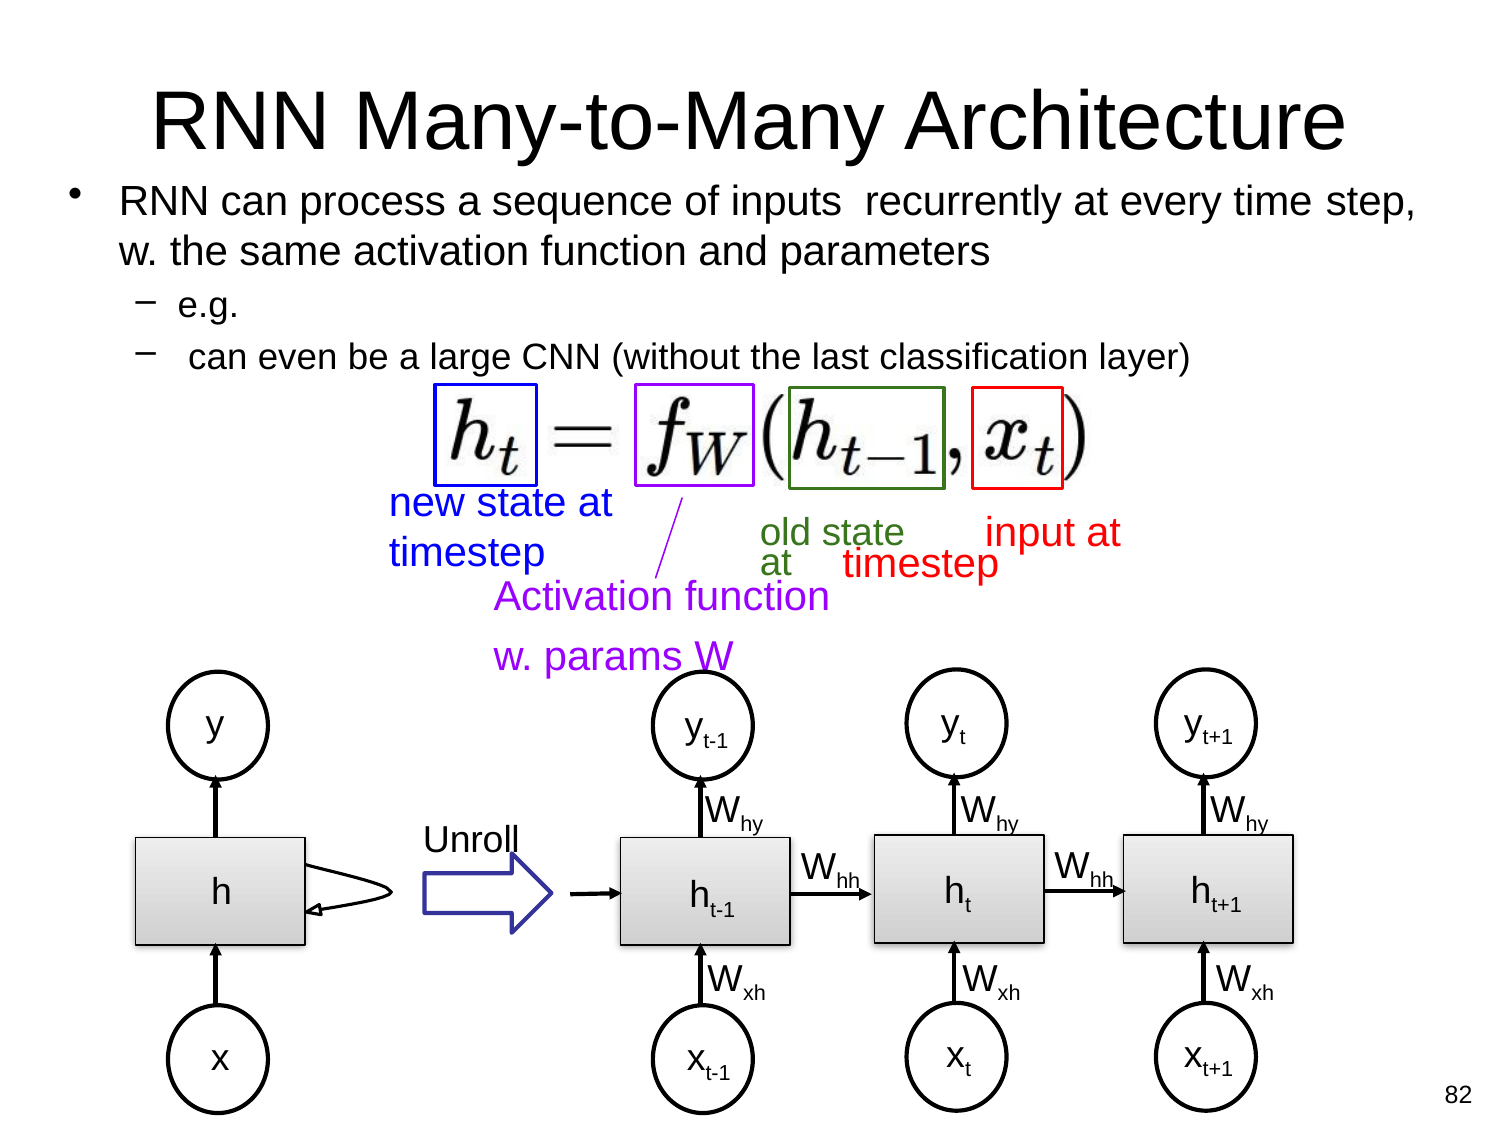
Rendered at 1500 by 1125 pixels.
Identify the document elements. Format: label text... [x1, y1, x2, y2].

text_box [635, 384, 754, 486]
text_box Why [705, 784, 774, 837]
slide_number 82 [1137, 1070, 1488, 1112]
text_box yt [938, 697, 985, 749]
text_box Wxh [705, 954, 777, 1006]
text_box [874, 834, 1045, 944]
text_box [306, 904, 322, 915]
text_box [620, 837, 791, 946]
text_box [1155, 1002, 1256, 1111]
text_box [652, 1005, 753, 1114]
text_box Wxh [1213, 954, 1285, 1006]
text_box yt-1 [682, 701, 745, 753]
text_box Why [958, 784, 1030, 837]
text_box [1123, 834, 1294, 944]
text_box ht-1 [687, 870, 742, 922]
text_box Whh [1052, 841, 1123, 890]
text_box yt+1 [1181, 697, 1244, 749]
text_box y [203, 699, 241, 745]
text_box ht [942, 865, 997, 917]
text_box xt [944, 1029, 991, 1081]
text_box [167, 1005, 268, 1114]
text_box xt+1 [1181, 1029, 1244, 1081]
text_box Unroll [420, 814, 533, 860]
text_box ht+1 [1188, 865, 1258, 917]
text_box [167, 671, 268, 780]
text_box [652, 671, 753, 780]
text_box [422, 860, 554, 935]
text_box Whh [798, 841, 870, 893]
text_box [135, 837, 306, 946]
text_box [435, 384, 537, 486]
text_box x [208, 1032, 246, 1078]
text_box Activation function w. params W [491, 559, 844, 679]
text_box [906, 1002, 1007, 1111]
text_box Why [1208, 784, 1279, 837]
text_box [972, 387, 1063, 479]
text_box h [209, 867, 264, 913]
text_box [305, 864, 392, 910]
title RNN Many-to-Many Architecture [74, 44, 1426, 188]
text_box xt-1 [684, 1033, 747, 1085]
text_box [1155, 669, 1256, 778]
text_box old state input at [757, 479, 1289, 560]
text_box Wxh [960, 954, 1031, 1006]
text_box [789, 387, 944, 479]
text_box [445, 384, 1095, 492]
text_box [906, 669, 1007, 778]
